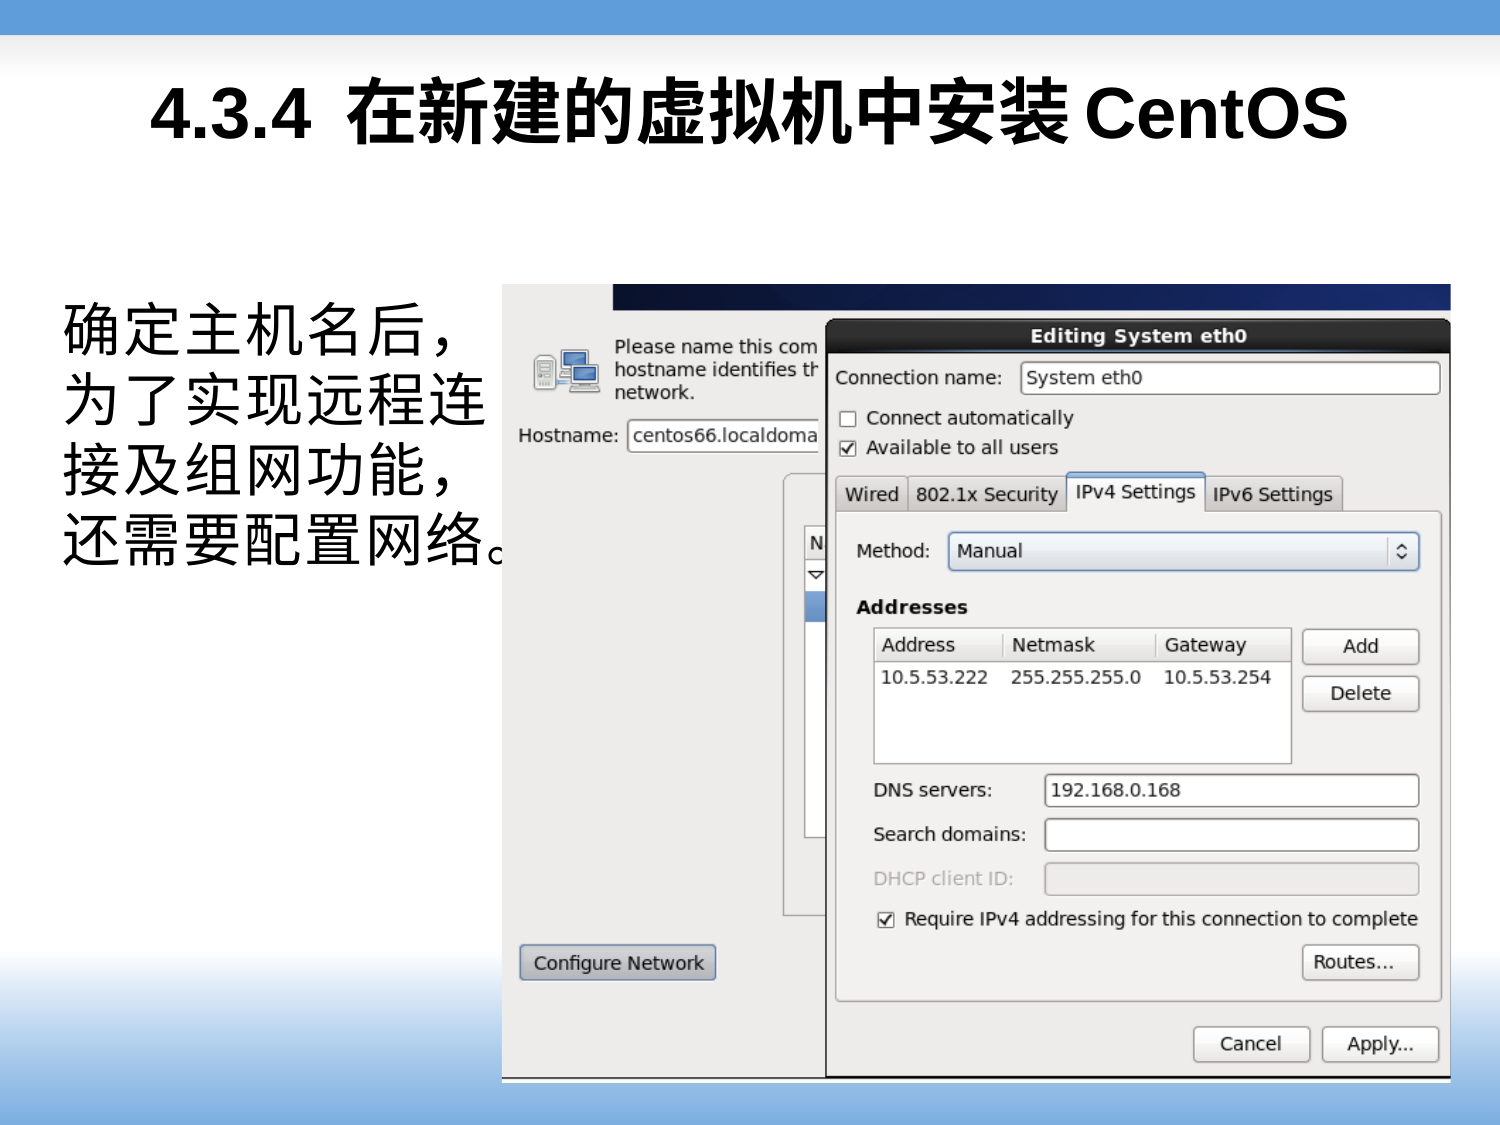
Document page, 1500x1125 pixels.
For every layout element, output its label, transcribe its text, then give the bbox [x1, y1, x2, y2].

list 确定主机名后，为了实现远程连接及组网功能，还需要配置网络。 [47, 286, 502, 1094]
title 4.3.4 在新建的虚拟机中安装CentOS [134, 58, 1366, 247]
picture [501, 283, 1452, 1083]
